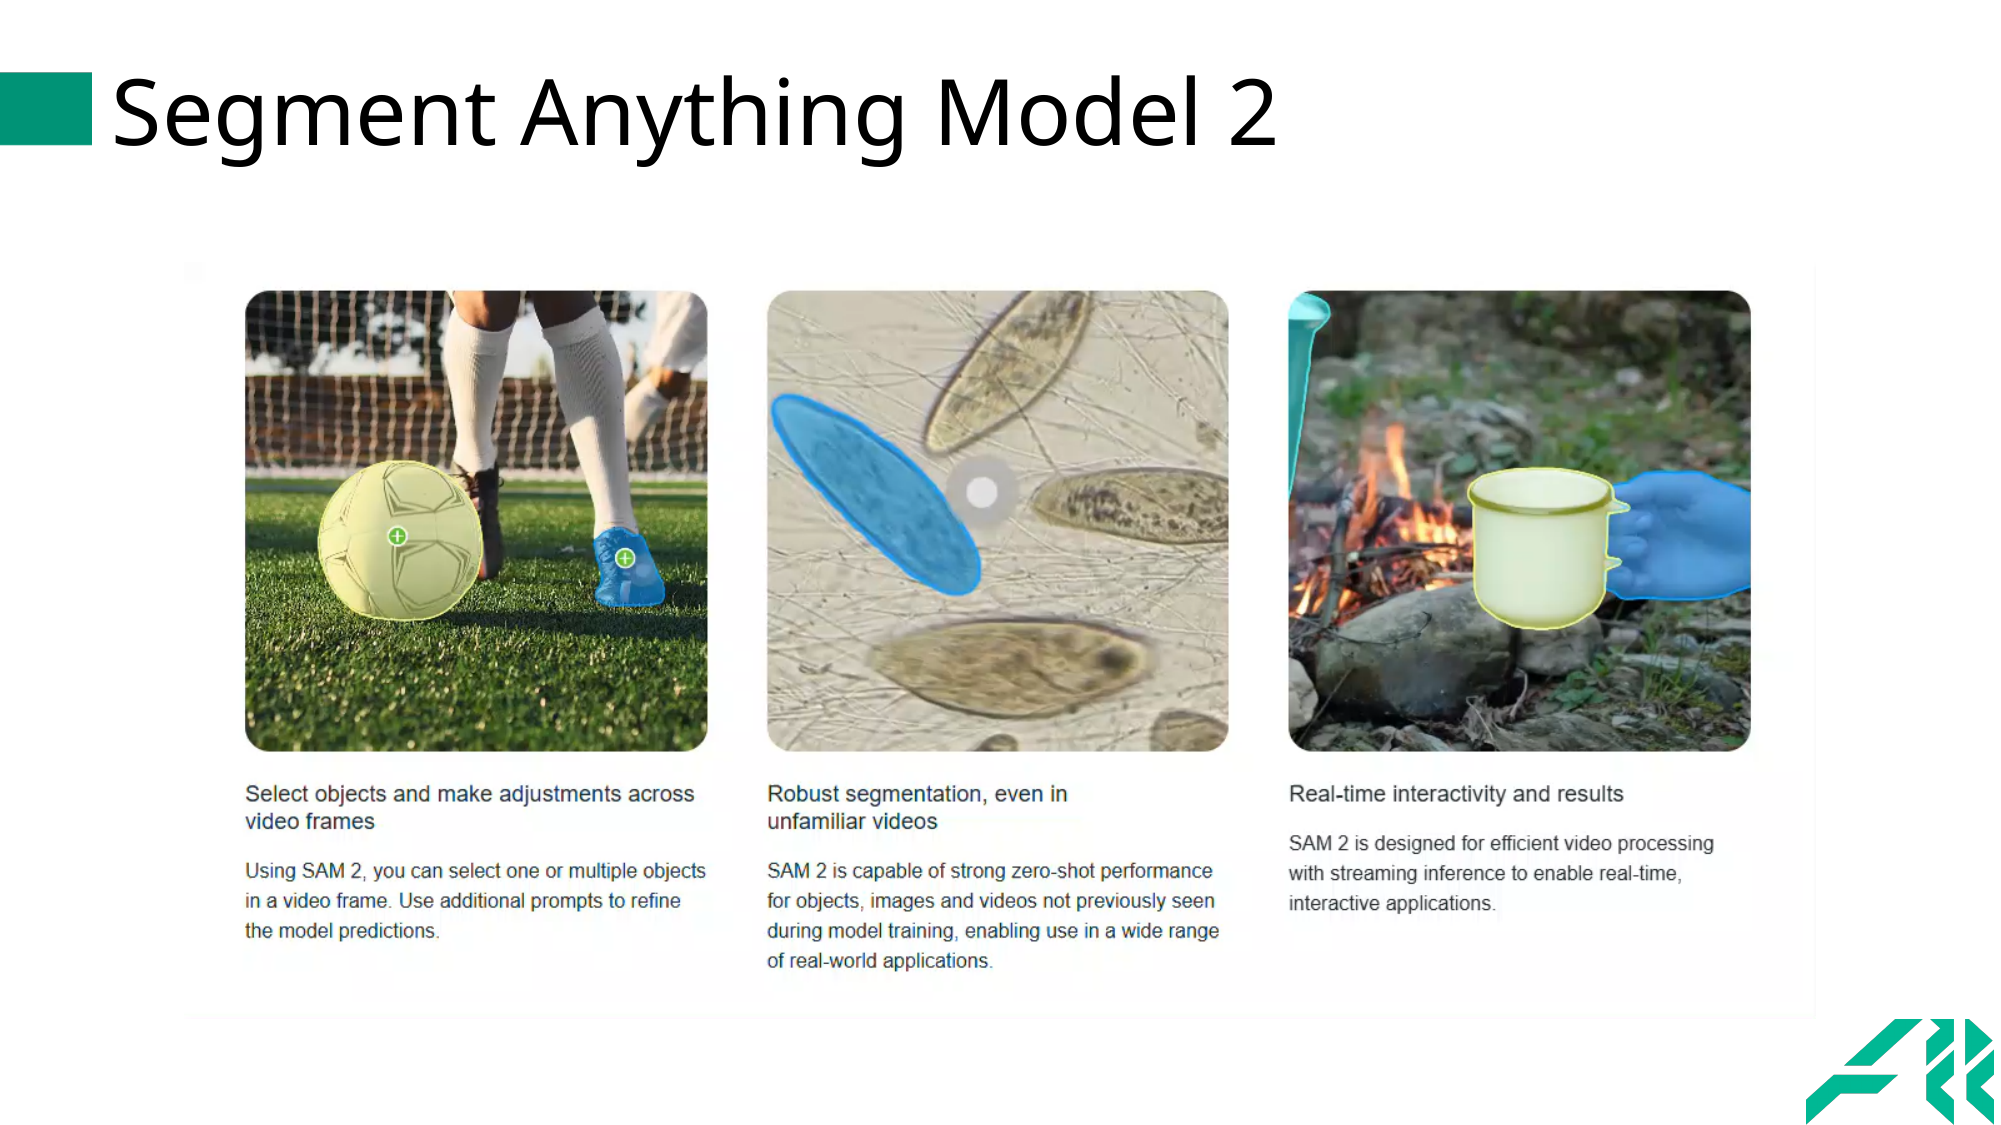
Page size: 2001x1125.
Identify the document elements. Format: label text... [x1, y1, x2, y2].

title Segment Anything Model 2 [91, 46, 1999, 172]
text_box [183, 261, 1817, 1021]
picture [1806, 1019, 1995, 1125]
picture [0, 42, 93, 147]
